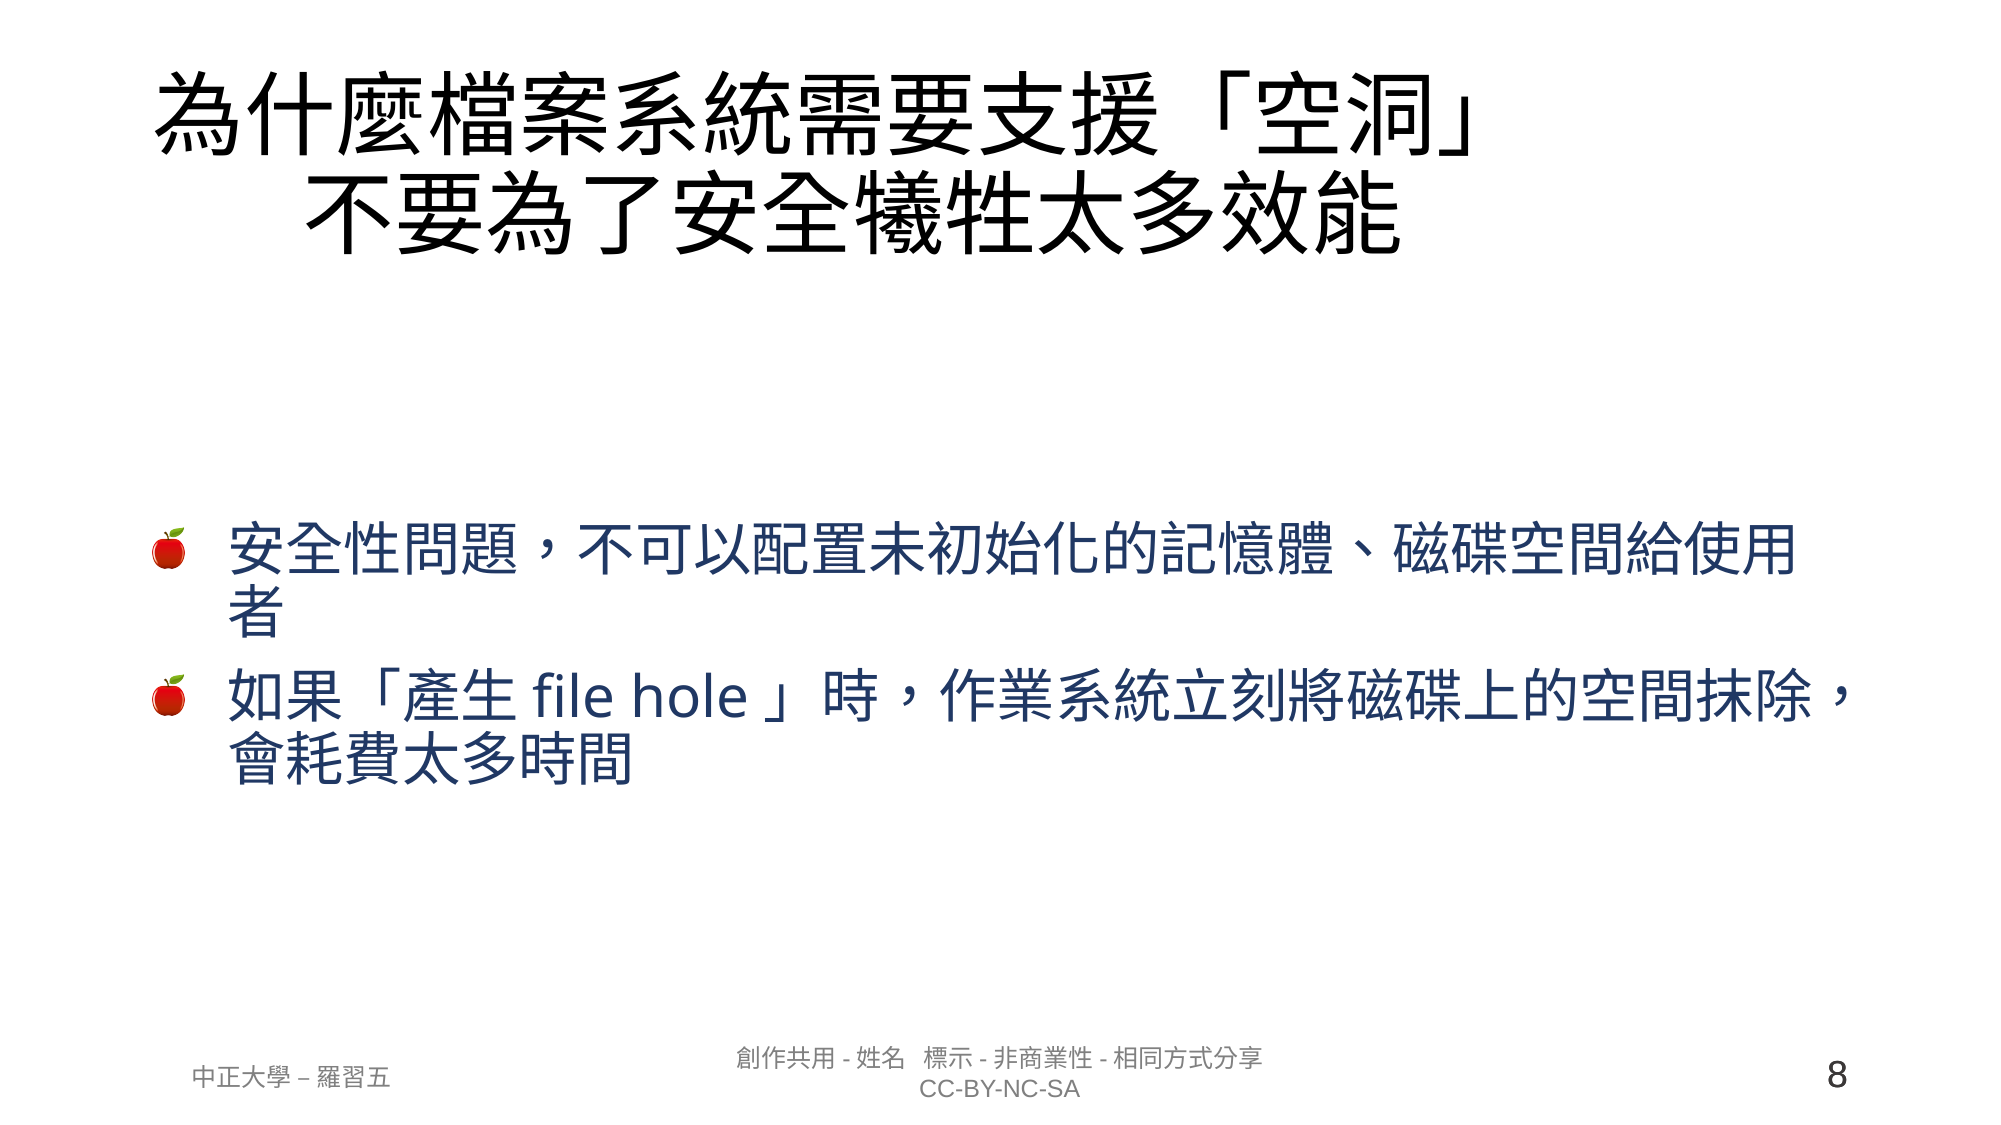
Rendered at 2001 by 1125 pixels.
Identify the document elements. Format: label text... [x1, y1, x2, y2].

title 為什麼檔案系統需要支援「空洞」 不要為了安全犧牲太多效能 [137, 59, 1863, 278]
list 安全性問題，不可以配置未初始化的記憶體、磁碟空間給使用者 如果「產生file hole」時，作業系統立刻將磁碟上的空間抹除，會耗費太多時間 [137, 299, 1863, 1014]
picture [152, 674, 194, 716]
picture [152, 527, 194, 569]
